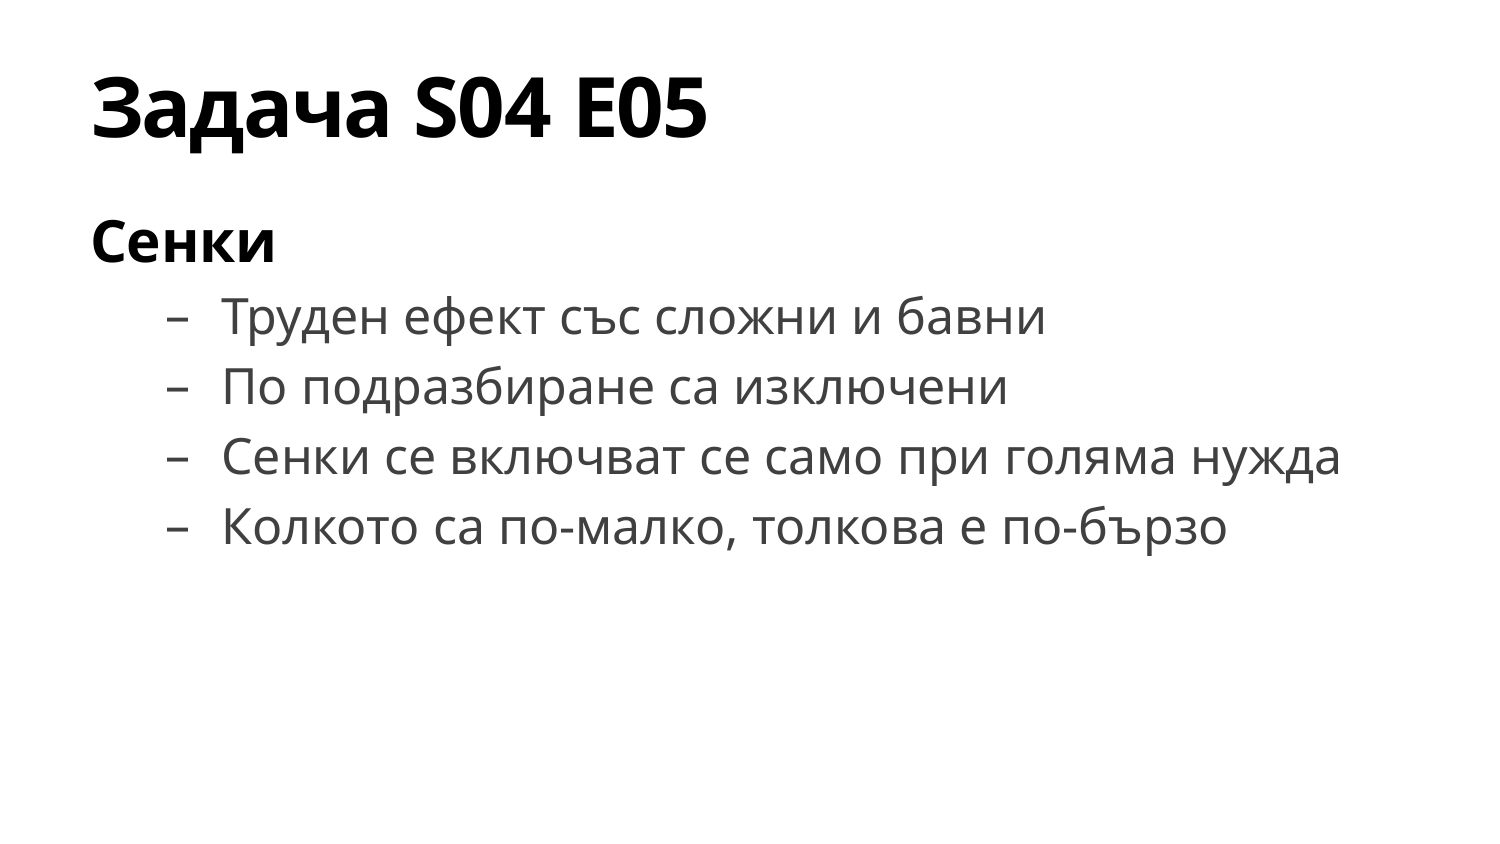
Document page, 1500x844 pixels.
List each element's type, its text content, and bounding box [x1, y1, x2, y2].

list Сенки Труден ефект със сложни и бавни По подразбиране са изключени Сенки се включват се само при голяма нужда Колкото са по-малко, толкова е по-бързо [75, 196, 1500, 825]
title Задача S04 E05 [75, 33, 1500, 175]
